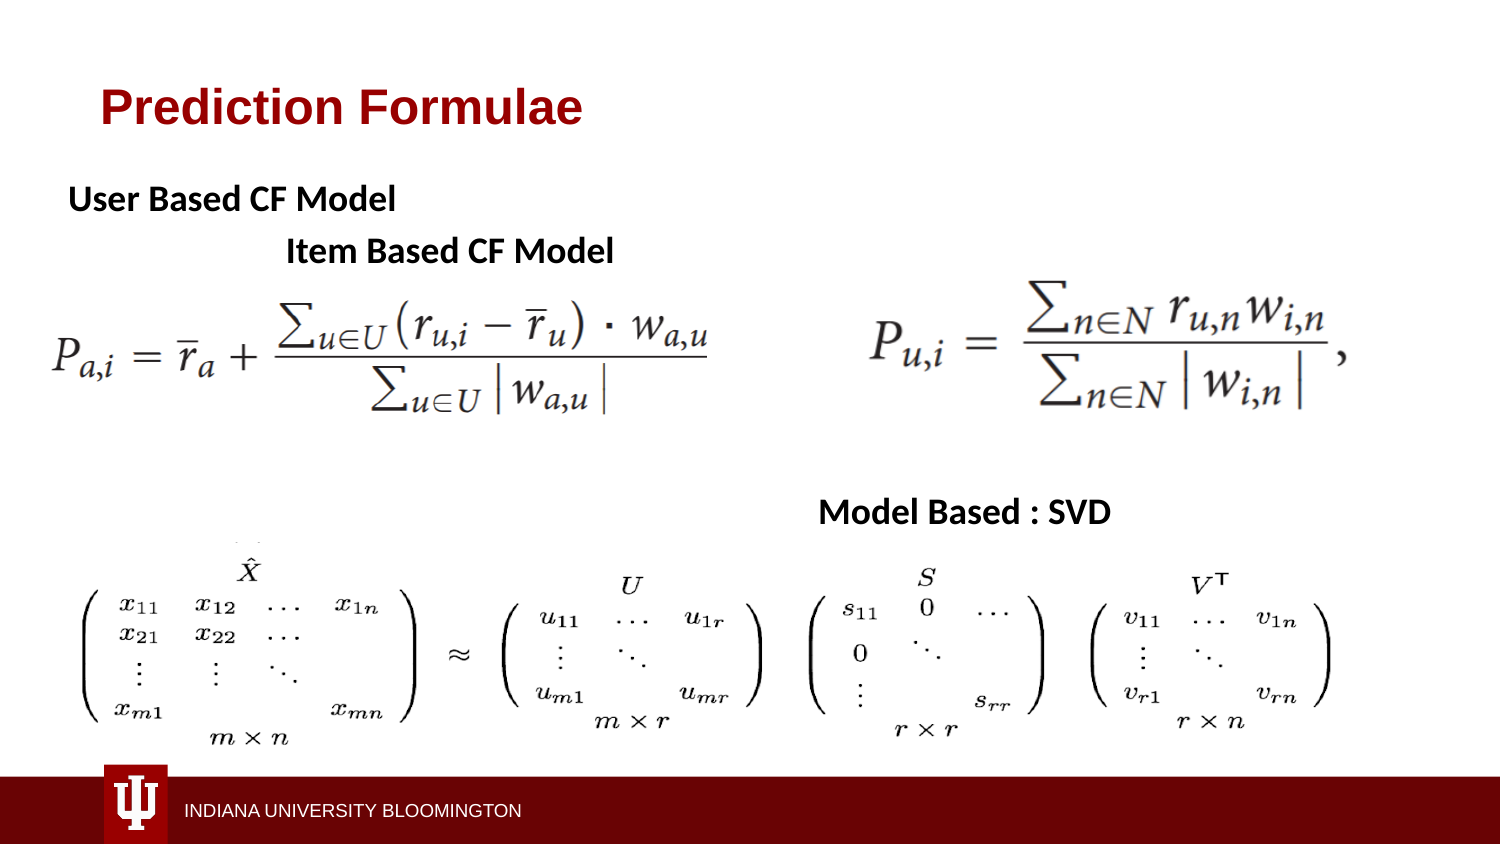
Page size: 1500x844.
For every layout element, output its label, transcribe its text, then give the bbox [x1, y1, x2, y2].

text_box Model Based : SVD Decomposition [53, 427, 1362, 541]
picture [808, 255, 1375, 464]
picture [69, 543, 1348, 752]
text_box User Based CF Model Item Based CF Model [53, 152, 1362, 266]
text_box Prediction Formulae [85, 67, 648, 138]
picture [114, 775, 158, 830]
picture [26, 271, 707, 448]
